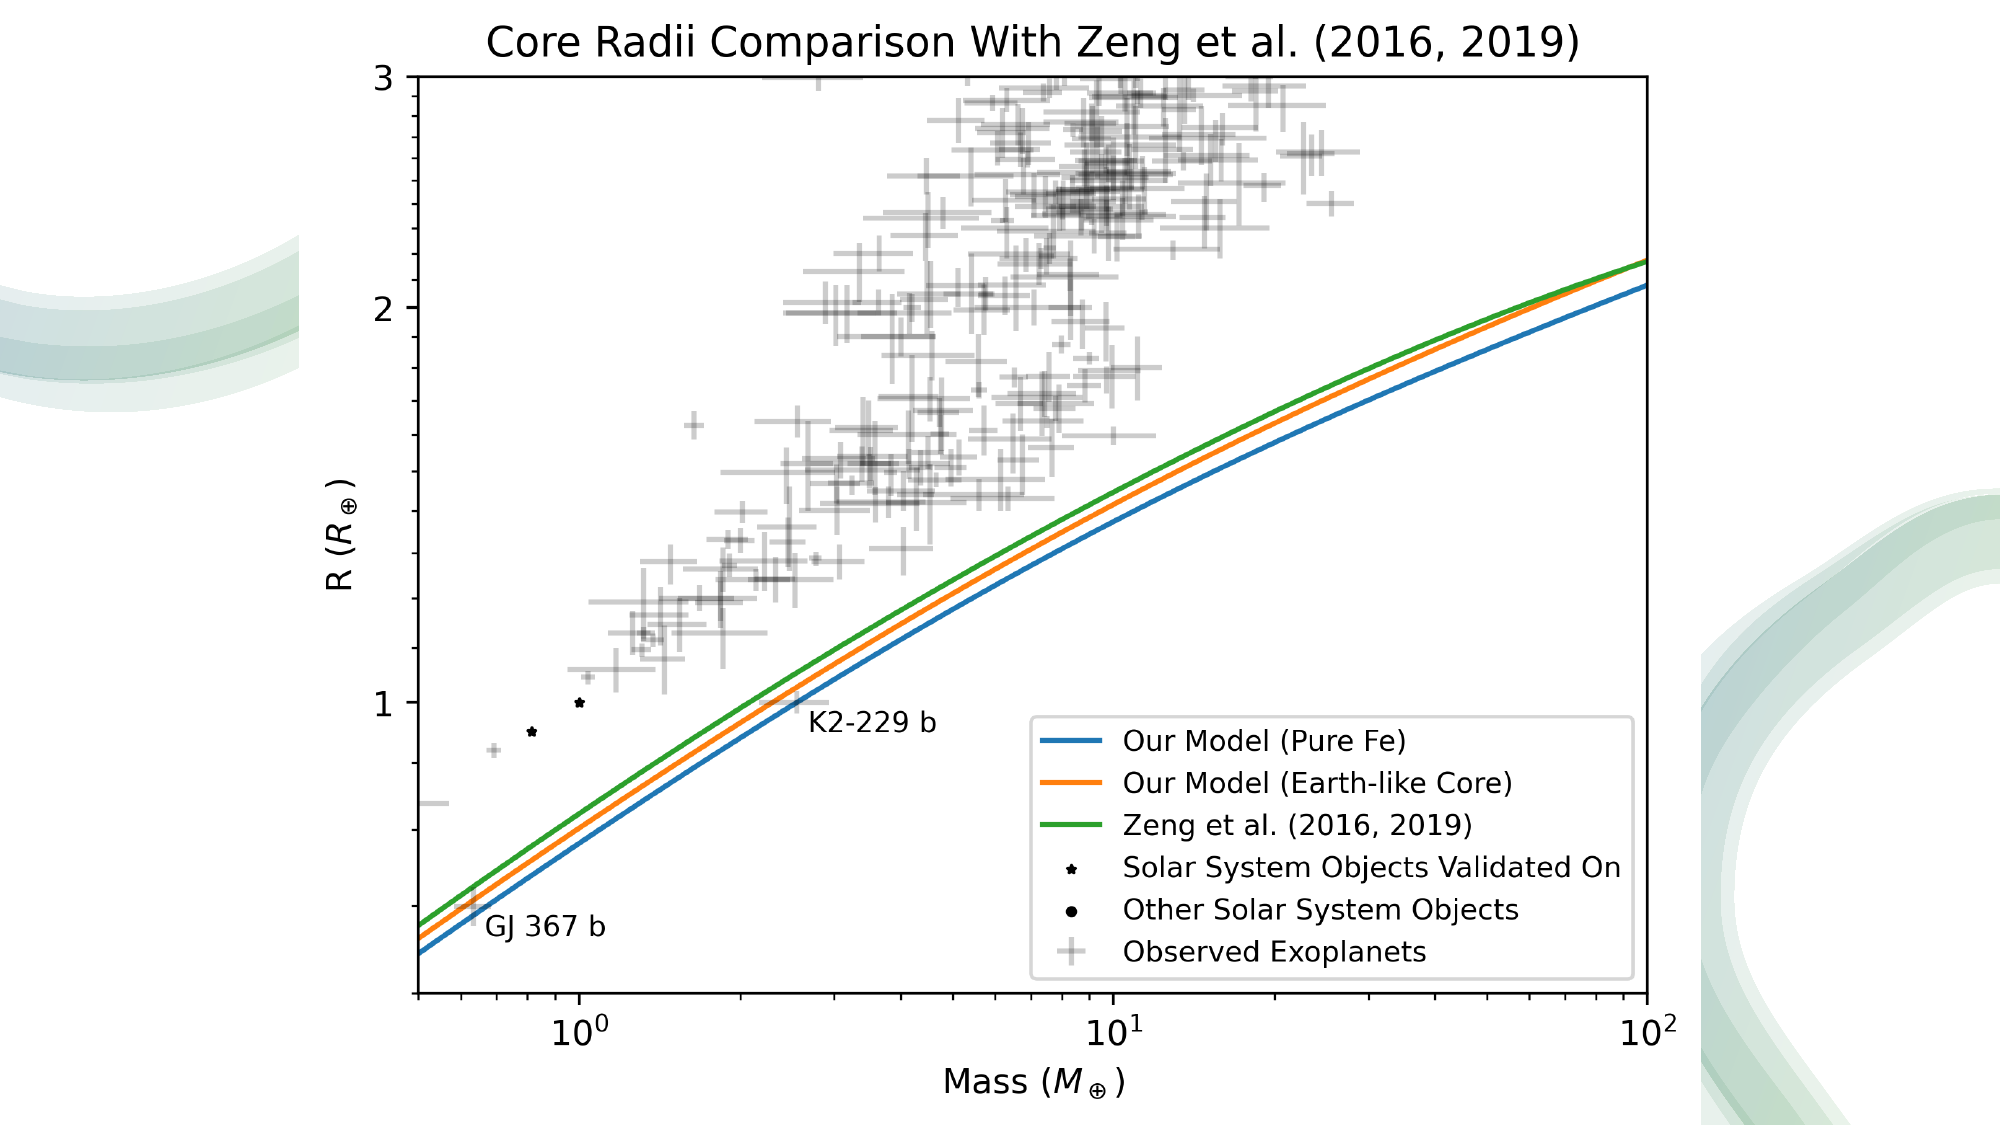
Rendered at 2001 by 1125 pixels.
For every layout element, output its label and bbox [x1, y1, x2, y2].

picture [298, 0, 1702, 1125]
text_box [1702, 611, 2000, 1002]
text_box [0, 0, 298, 413]
